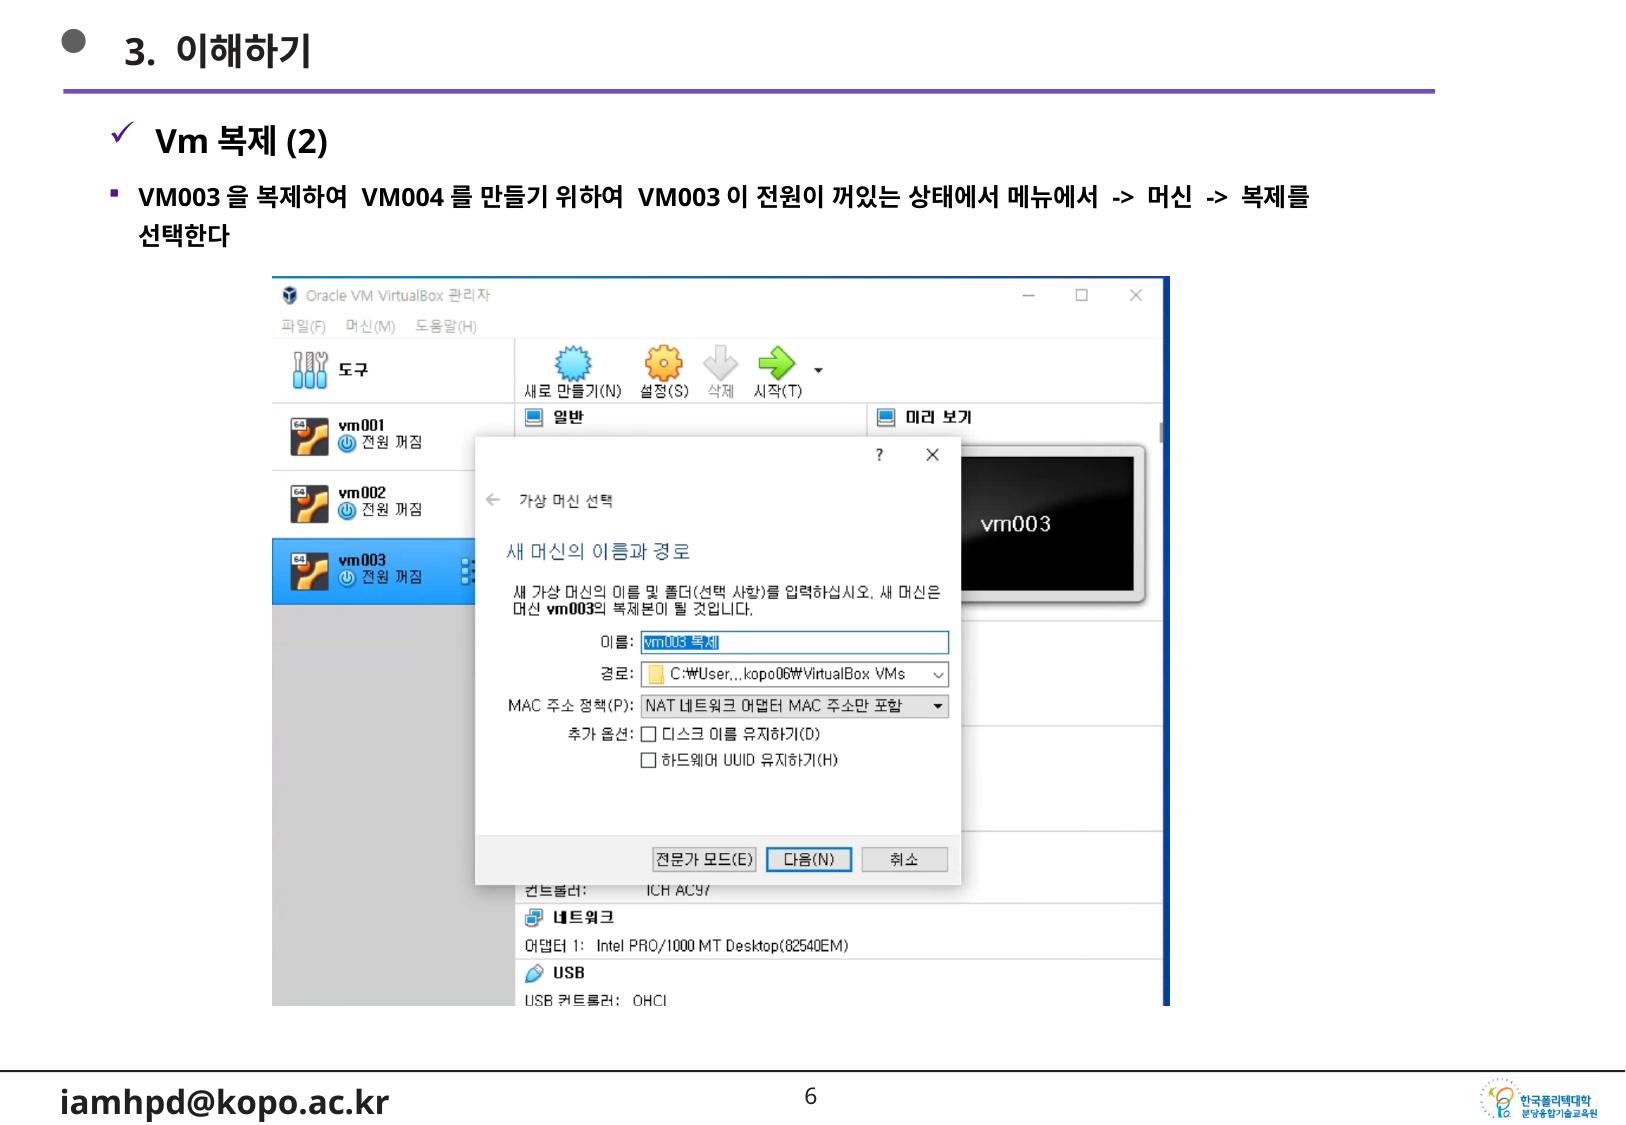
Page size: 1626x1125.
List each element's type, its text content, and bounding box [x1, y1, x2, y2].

text_box 5 [765, 1072, 857, 1123]
picture [1476, 1073, 1604, 1125]
text_box Vm복제(2) VM003을 복제하여 VM004를 만들기 위하여 VM003이 전원이 꺼있는 상태에서 메뉴에서 -> 머신 -> 복제를 선택한다 [87, 97, 1412, 519]
text_box [44, 0, 1604, 114]
picture [272, 275, 1171, 1006]
text_box 3. 이해하기 [109, 20, 943, 93]
